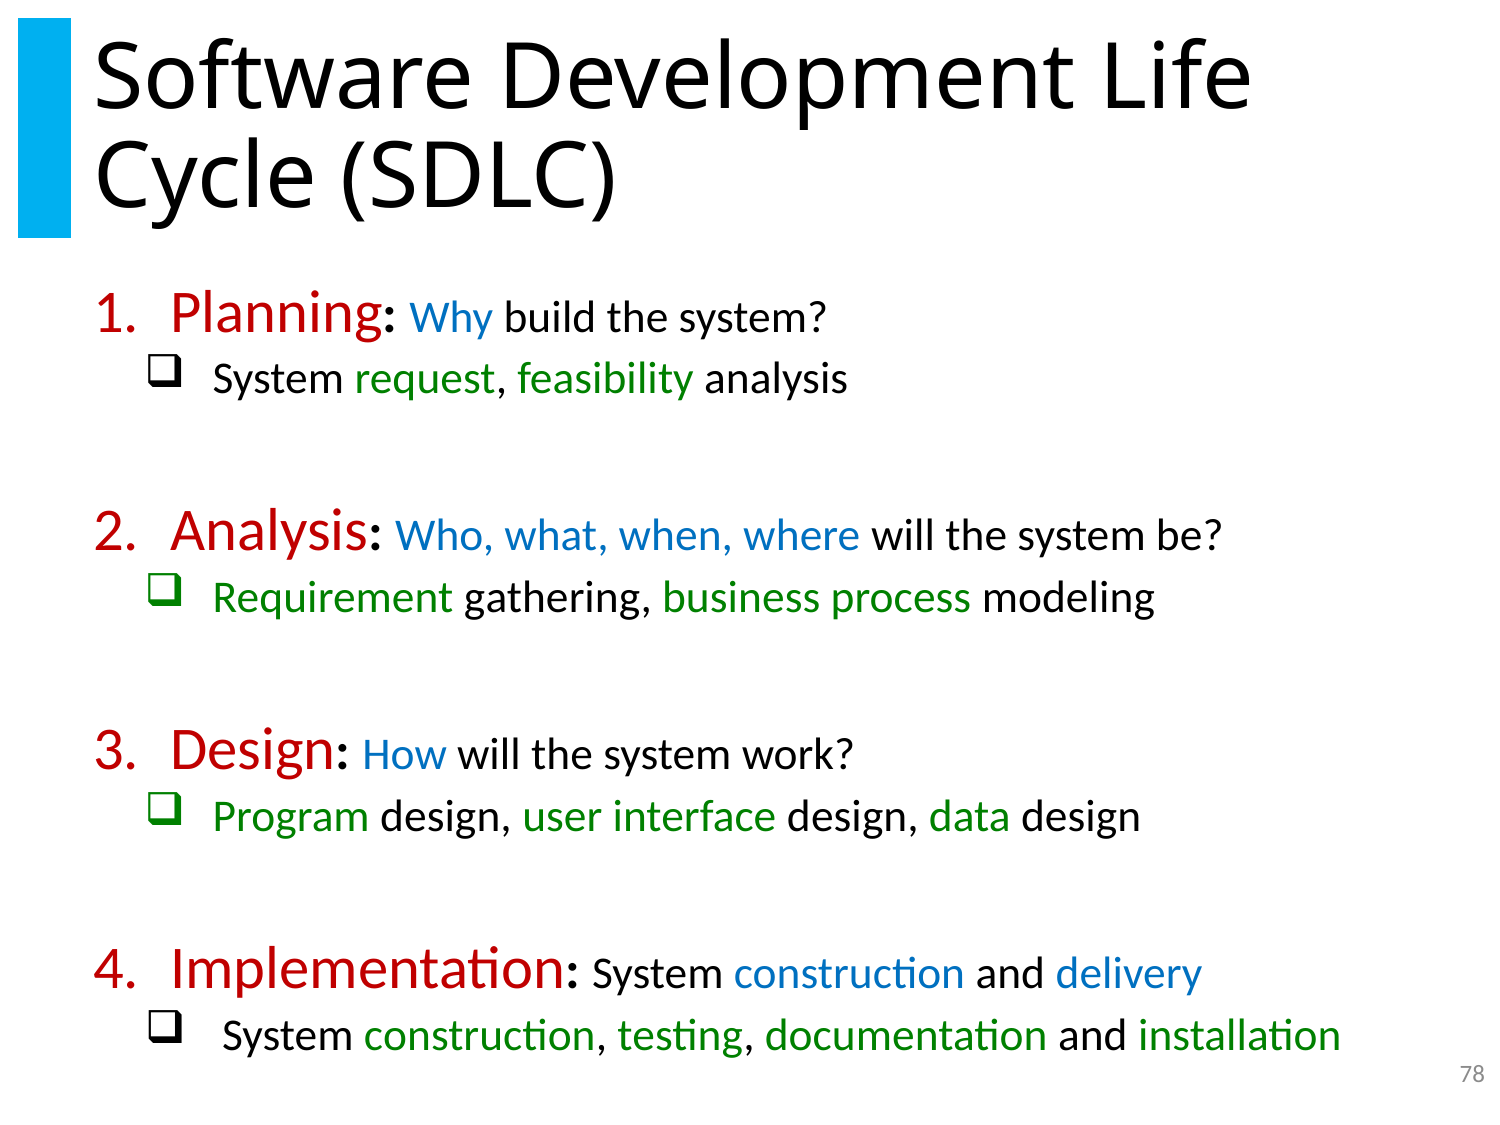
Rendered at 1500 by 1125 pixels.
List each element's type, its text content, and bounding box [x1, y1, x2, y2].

slide_number 78 [1162, 1042, 1500, 1103]
title Software Development Life Cycle (SDLC) [78, 19, 1443, 237]
list Planning: Why build the system? System request, feasibility analysis Analysis: Who, what, when, where will the system be? Requirement gathering, business process modeling Design: How will the system work? Program design, user interface design, data design Implementation: System construction and delivery System construction, testing, documentation and installation [78, 272, 1443, 1070]
